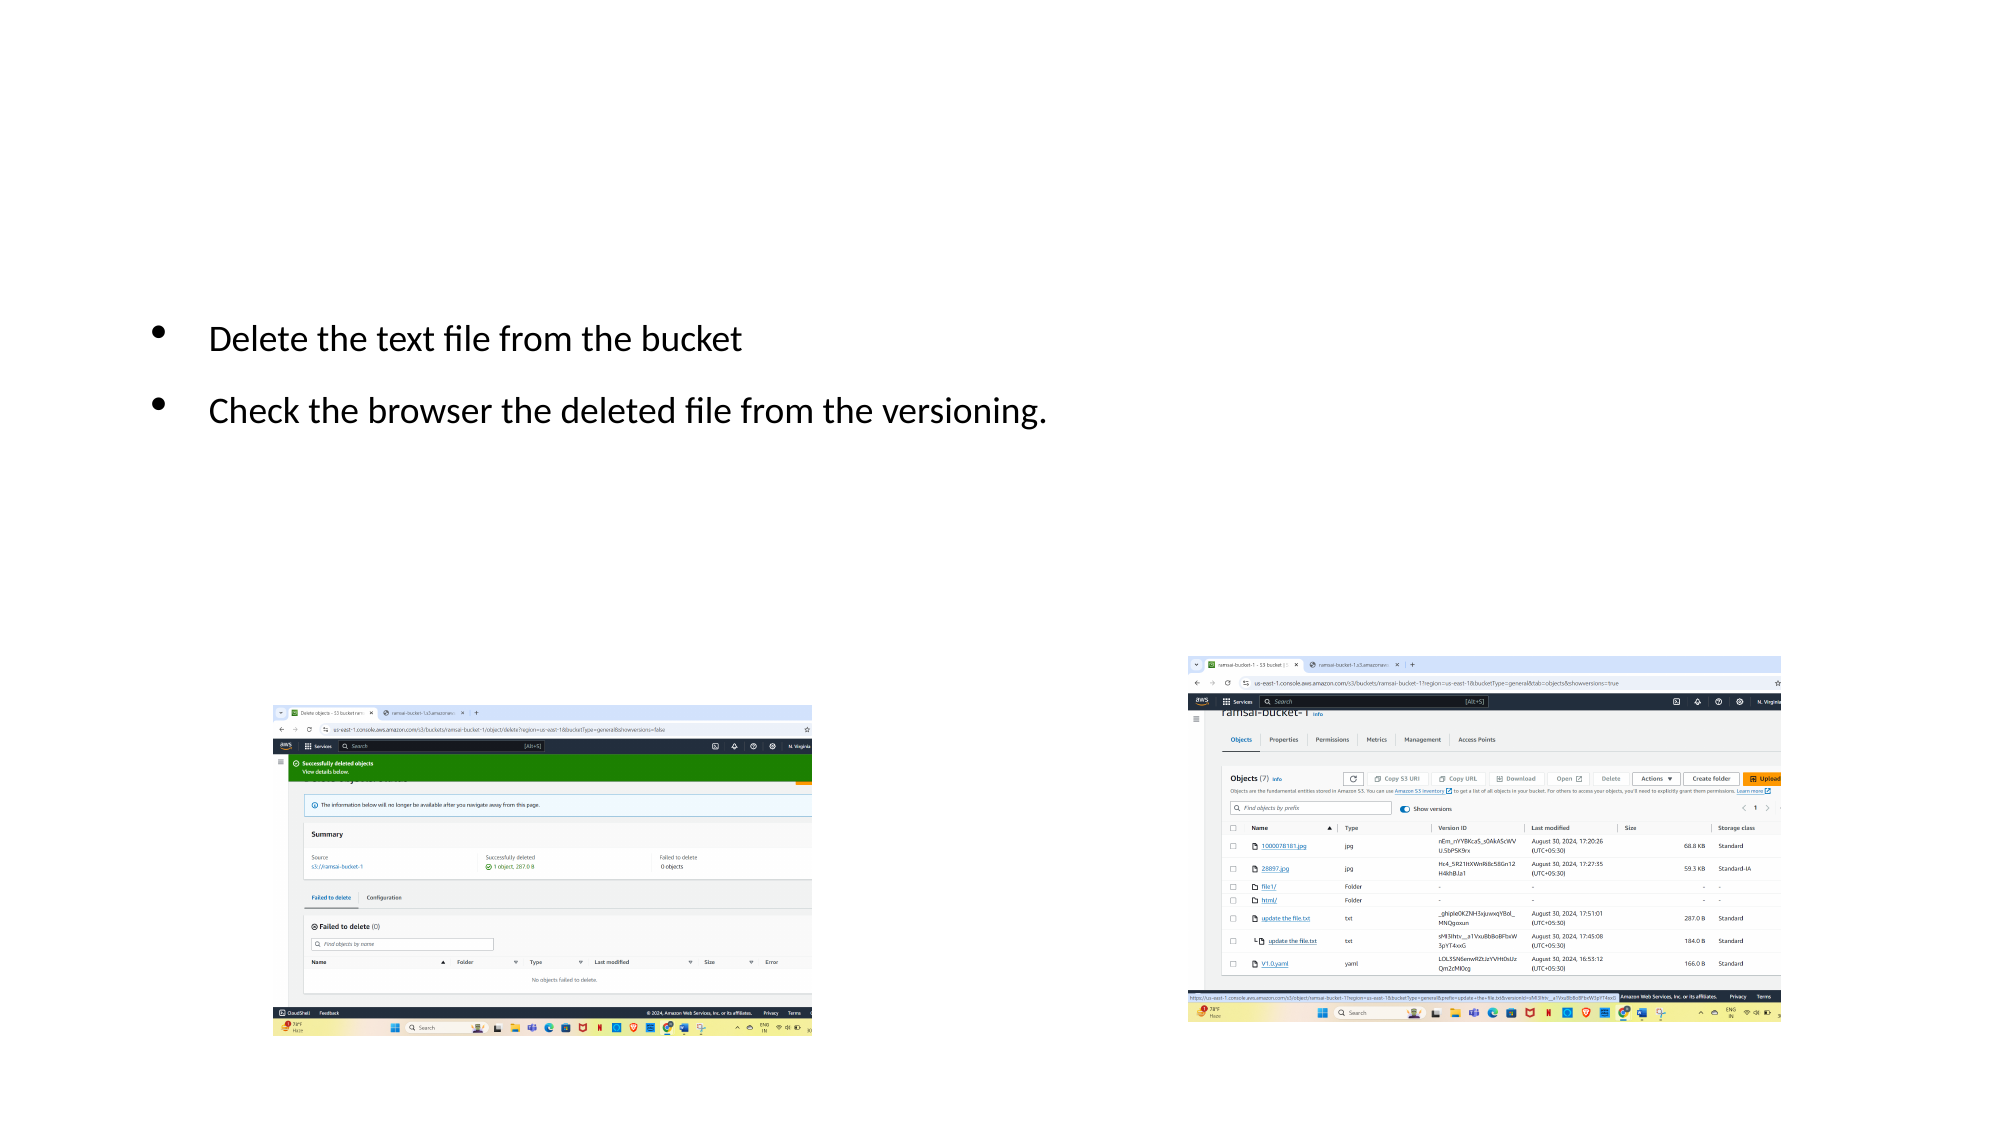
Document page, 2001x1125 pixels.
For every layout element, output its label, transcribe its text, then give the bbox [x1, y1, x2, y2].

picture [1188, 656, 1781, 1022]
picture [273, 705, 812, 1036]
list Delete the text file from the bucket Check the browser the deleted file from the versioning. [137, 299, 1863, 1014]
